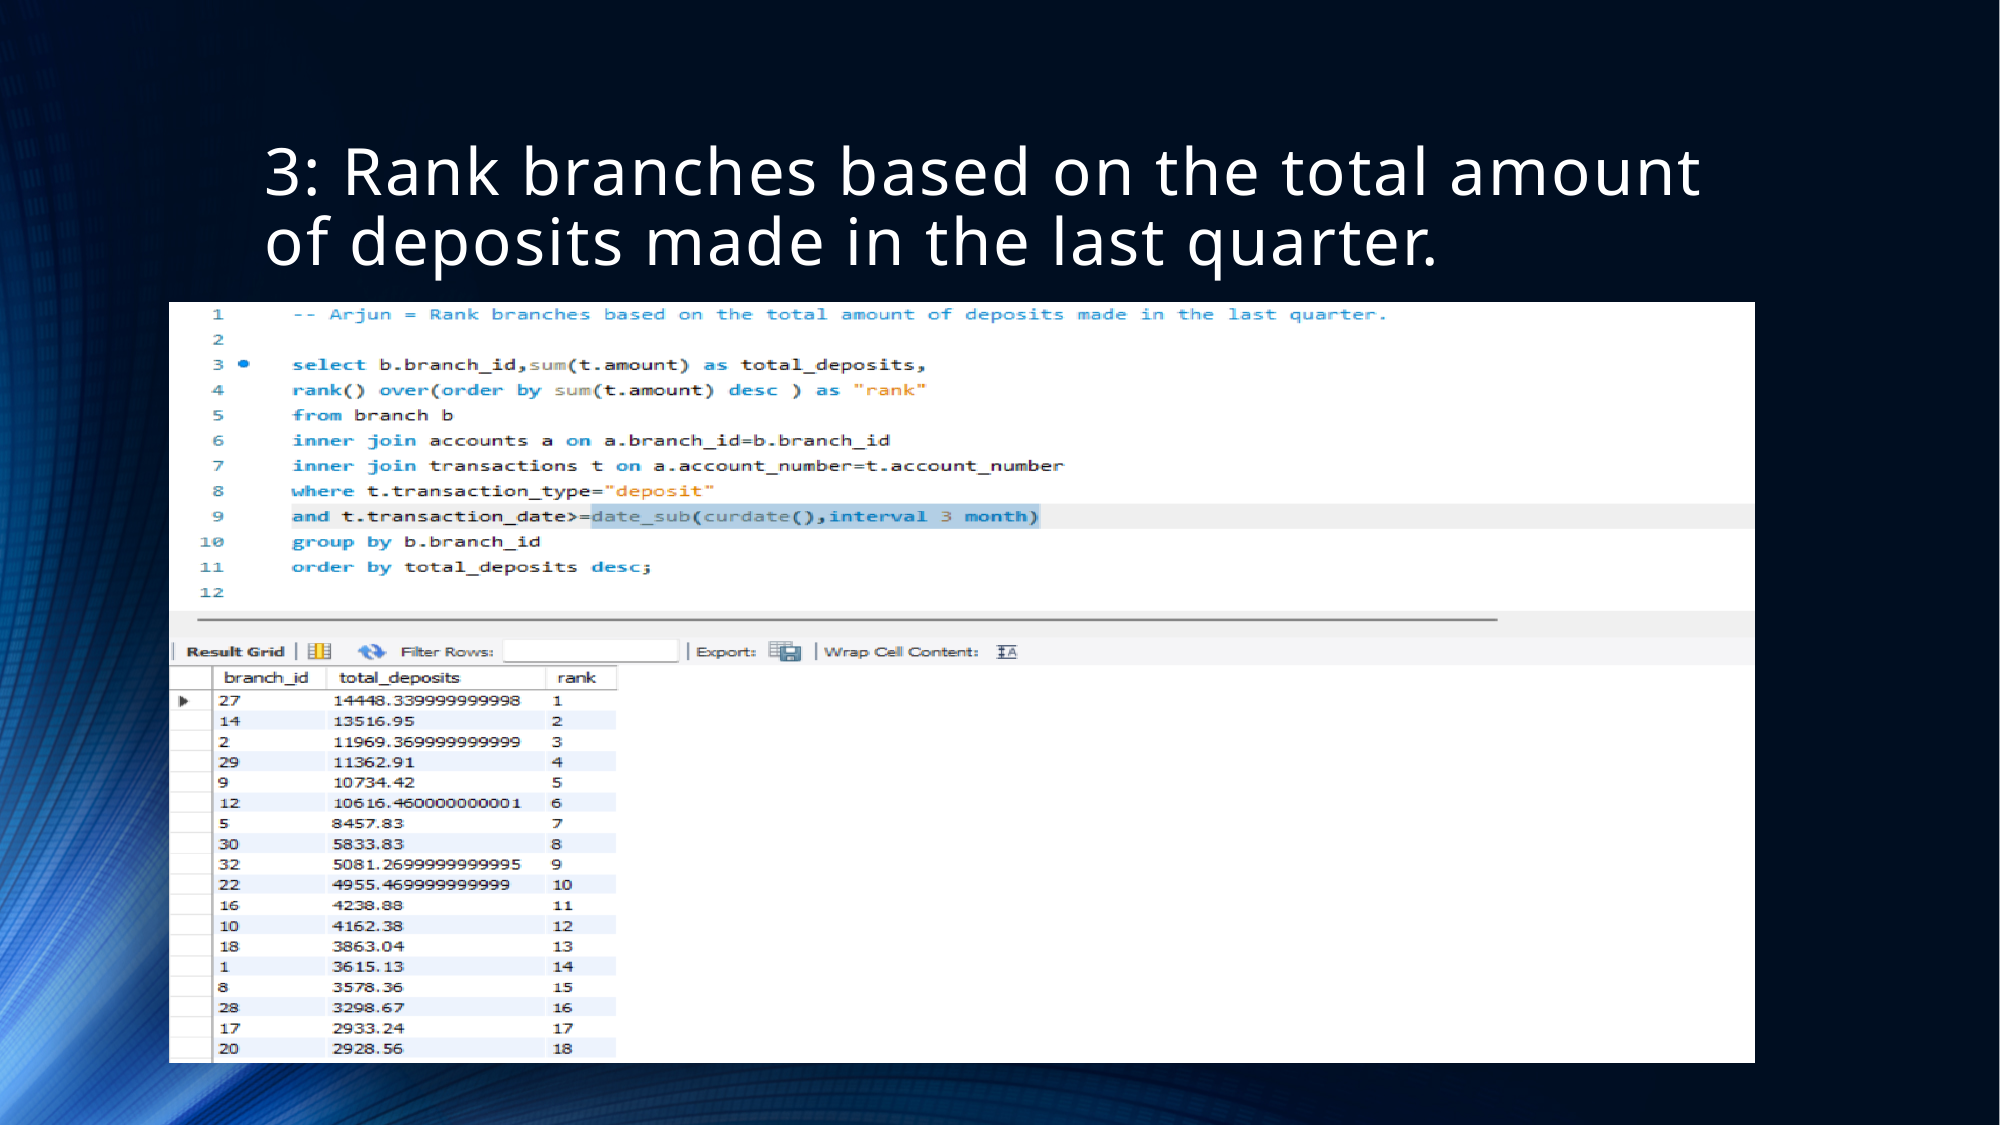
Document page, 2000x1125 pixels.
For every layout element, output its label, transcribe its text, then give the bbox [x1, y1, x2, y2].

picture [0, 0, 2000, 1125]
title 3: Rank branches based on the total amount of deposits made in the last quarter. [249, 62, 1750, 288]
